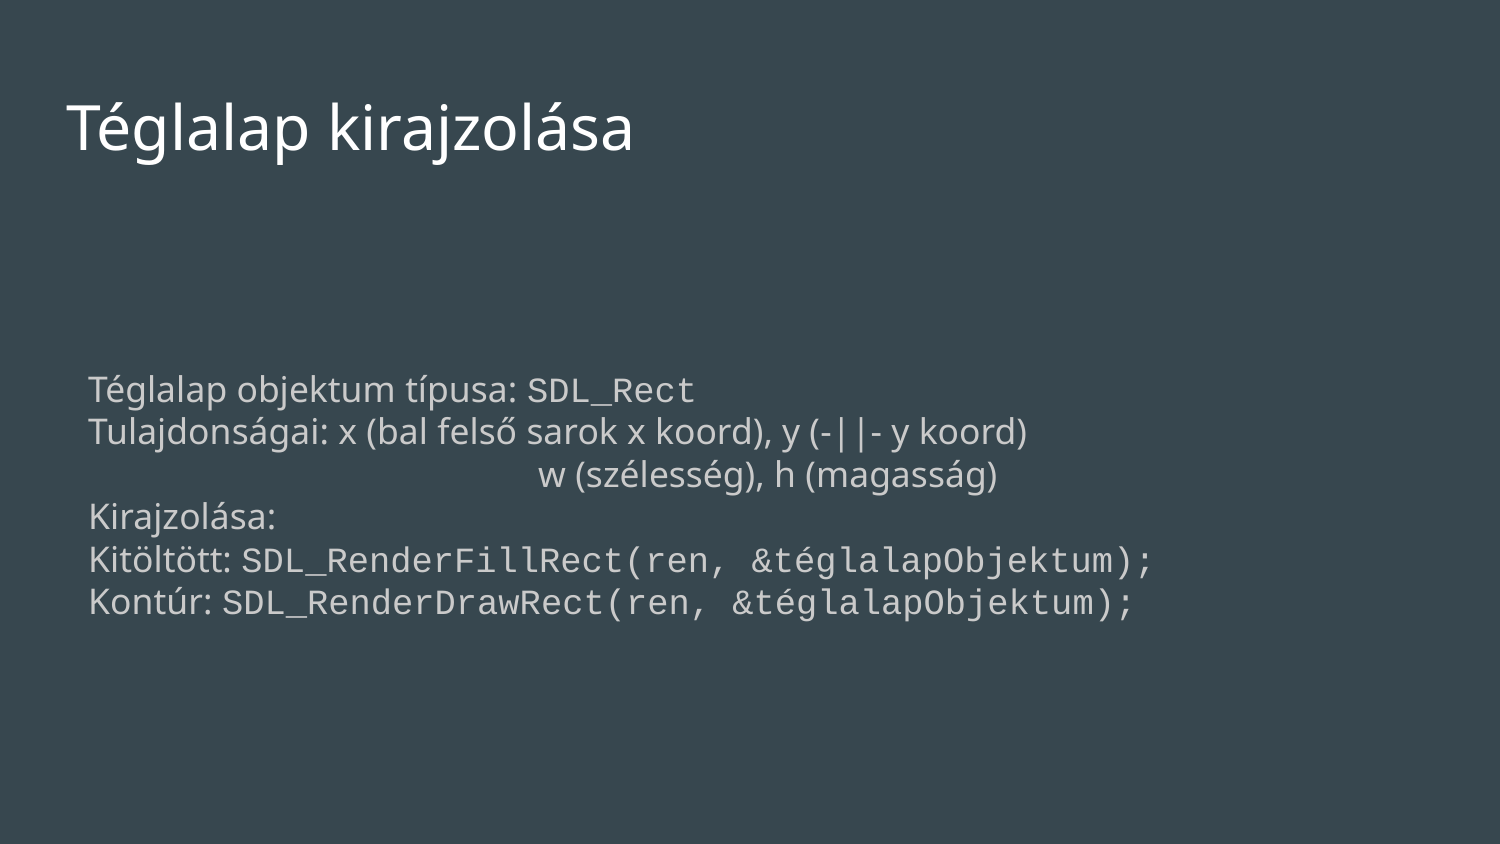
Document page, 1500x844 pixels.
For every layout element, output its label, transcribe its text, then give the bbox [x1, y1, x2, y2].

text_box Téglalap objektum típusa: SDL_Rect Tulajdonságai: x (bal felső sarok x koord), y (-||- y koord) w (szélesség), h (magasság) Kirajzolása: Kitöltött: SDL_RenderFillRect(ren, &téglalapObjektum); Kontúr: SDL_RenderDrawRect(ren, &téglalapObjektum); [73, 248, 1322, 741]
title Téglalap kirajzolása [51, 72, 1449, 167]
